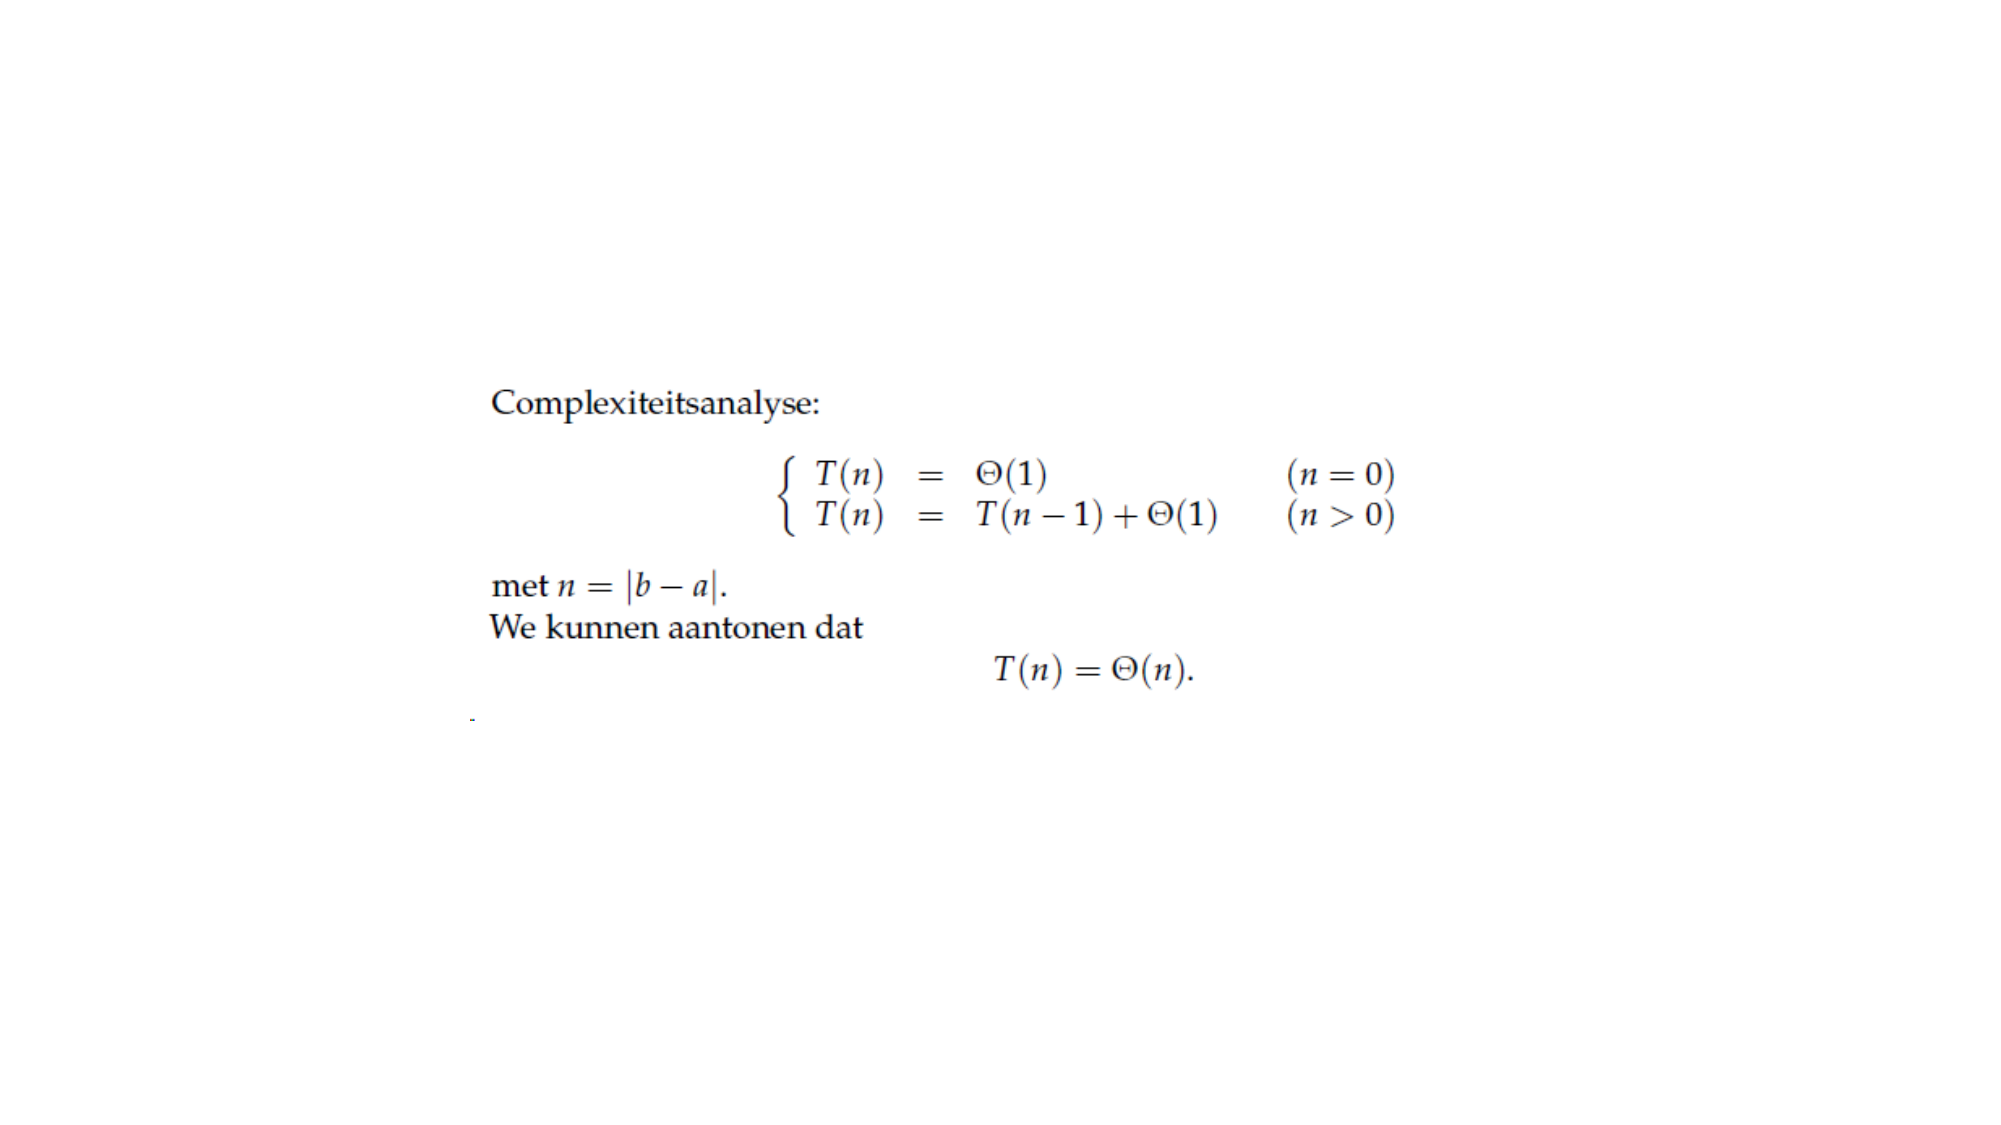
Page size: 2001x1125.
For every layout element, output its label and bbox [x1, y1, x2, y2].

picture [470, 369, 1407, 721]
